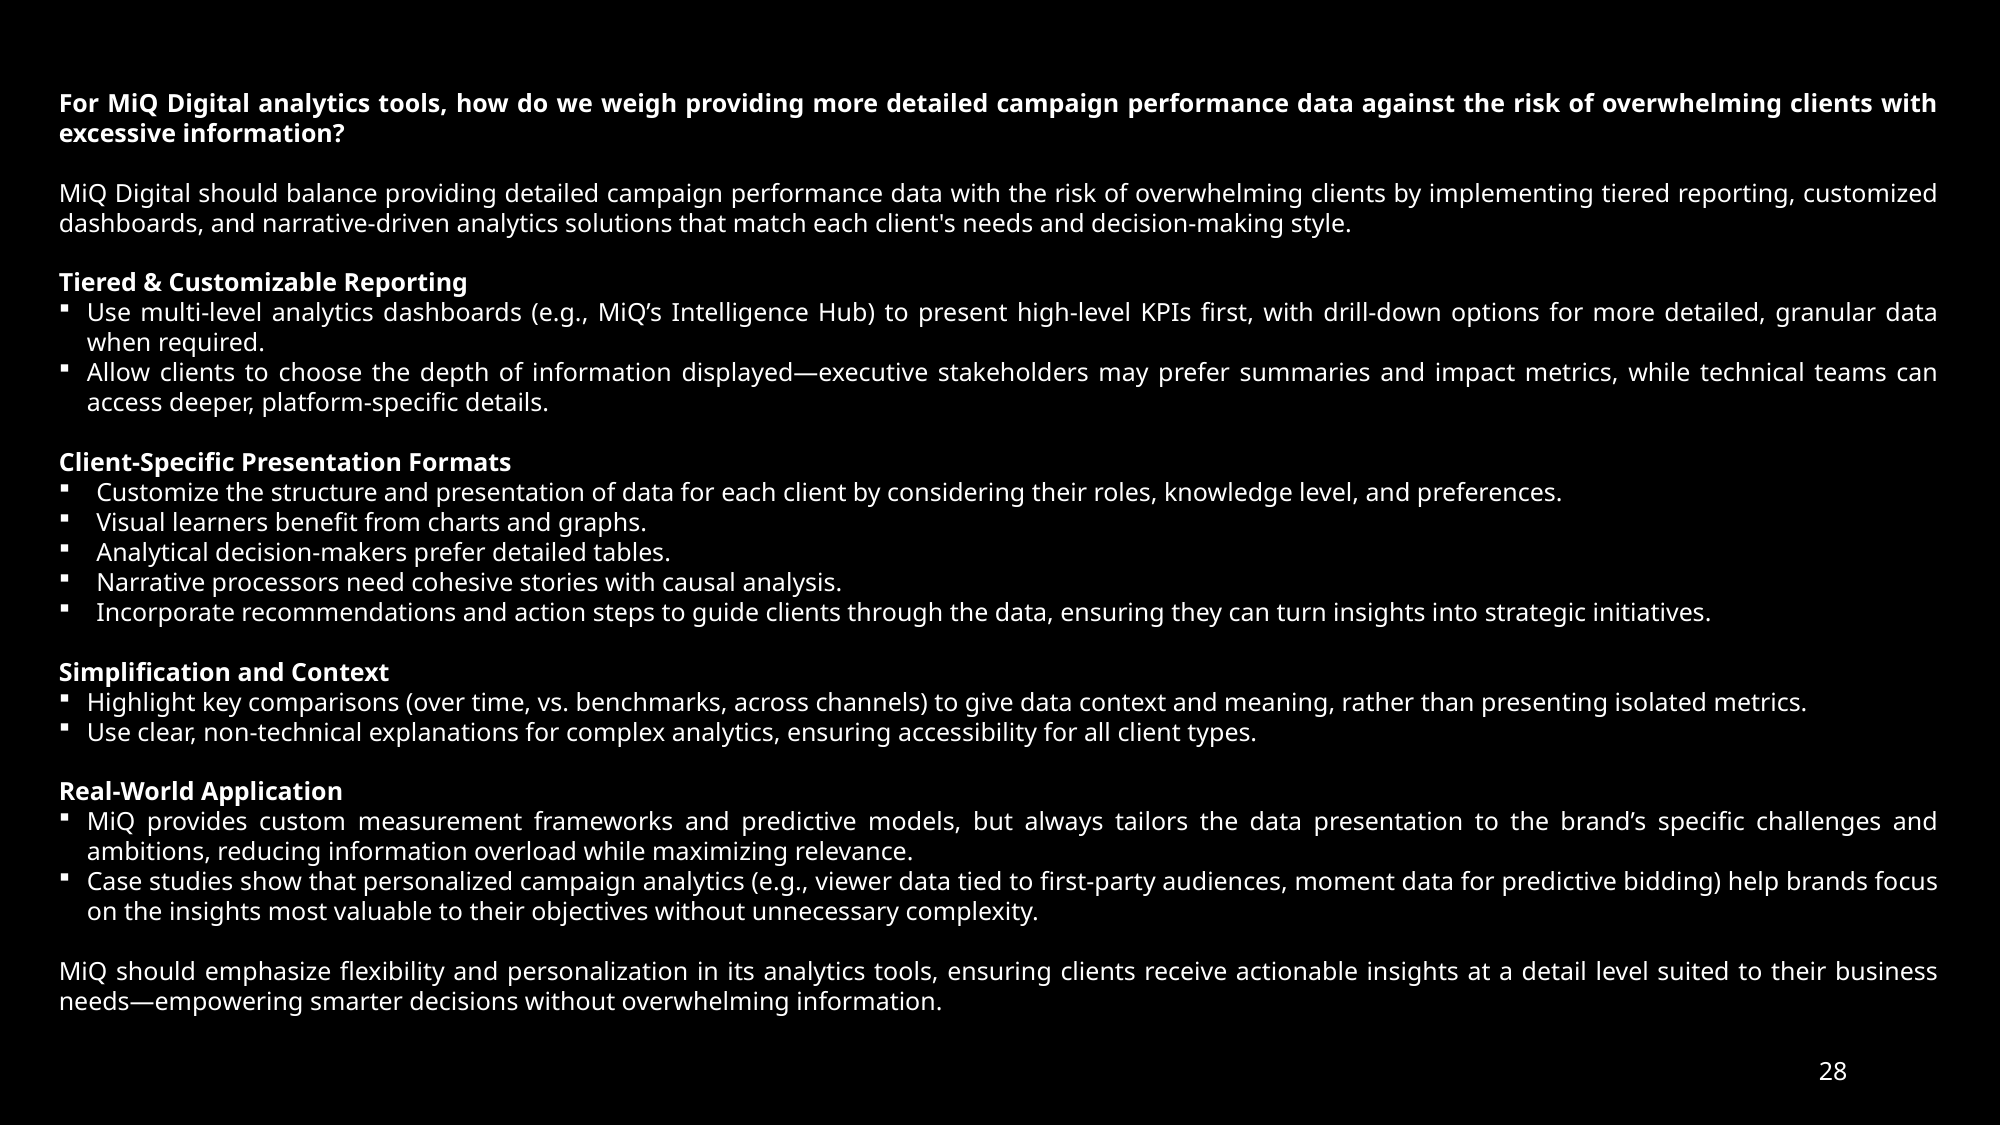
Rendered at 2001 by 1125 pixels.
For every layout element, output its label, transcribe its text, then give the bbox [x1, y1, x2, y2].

text_box For MiQ Digital analytics tools, how do we weigh providing more detailed campaign performance data against the risk of overwhelming clients with excessive information? MiQ Digital should balance providing detailed campaign performance data with the risk of overwhelming clients by implementing tiered reporting, customized dashboards, and narrative-driven analytics solutions that match each client's needs and decision-making style. Tiered & Customizable Reporting Use multi-level analytics dashboards (e.g., MiQ’s Intelligence Hub) to present high-level KPIs first, with drill-down options for more detailed, granular data when required. Allow clients to choose the depth of information displayed—executive stakeholders may prefer summaries and impact metrics, while technical teams can access deeper, platform-specific details. Client-Specific Presentation Formats Customize the structure and presentation of data for each client by considering their roles, knowledge level, and preferences. Visual learners benefit from charts and graphs. Analytical decision-makers prefer detailed tables. Narrative processors need cohesive stories with causal analysis. Incorporate recommendations and action steps to guide clients through the data, ensuring they can turn insights into strategic initiatives. Simplification and Context Highlight key comparisons (over time, vs. benchmarks, across channels) to give data context and meaning, rather than presenting isolated metrics. Use clear, non-technical explanations for complex analytics, ensuring accessibility for all client types. Real-World Application MiQ provides custom measurement frameworks and predictive models, but always tailors the data presentation to the brand’s specific challenges and ambitions, reducing information overload while maximizing relevance. Case studies show that personalized campaign analytics (e.g., viewer data tied to first-party audiences, moment data for predictive bidding) help brands focus on the insights most valuable to their objectives without unnecessary complexity. MiQ should emphasize flexibility and personalization in its analytics tools, ensuring clients receive actionable insights at a detail level suited to their business needs—empowering smarter decisions without overwhelming information. [42, 58, 1958, 1044]
slide_number 28 [1412, 1044, 1863, 1103]
